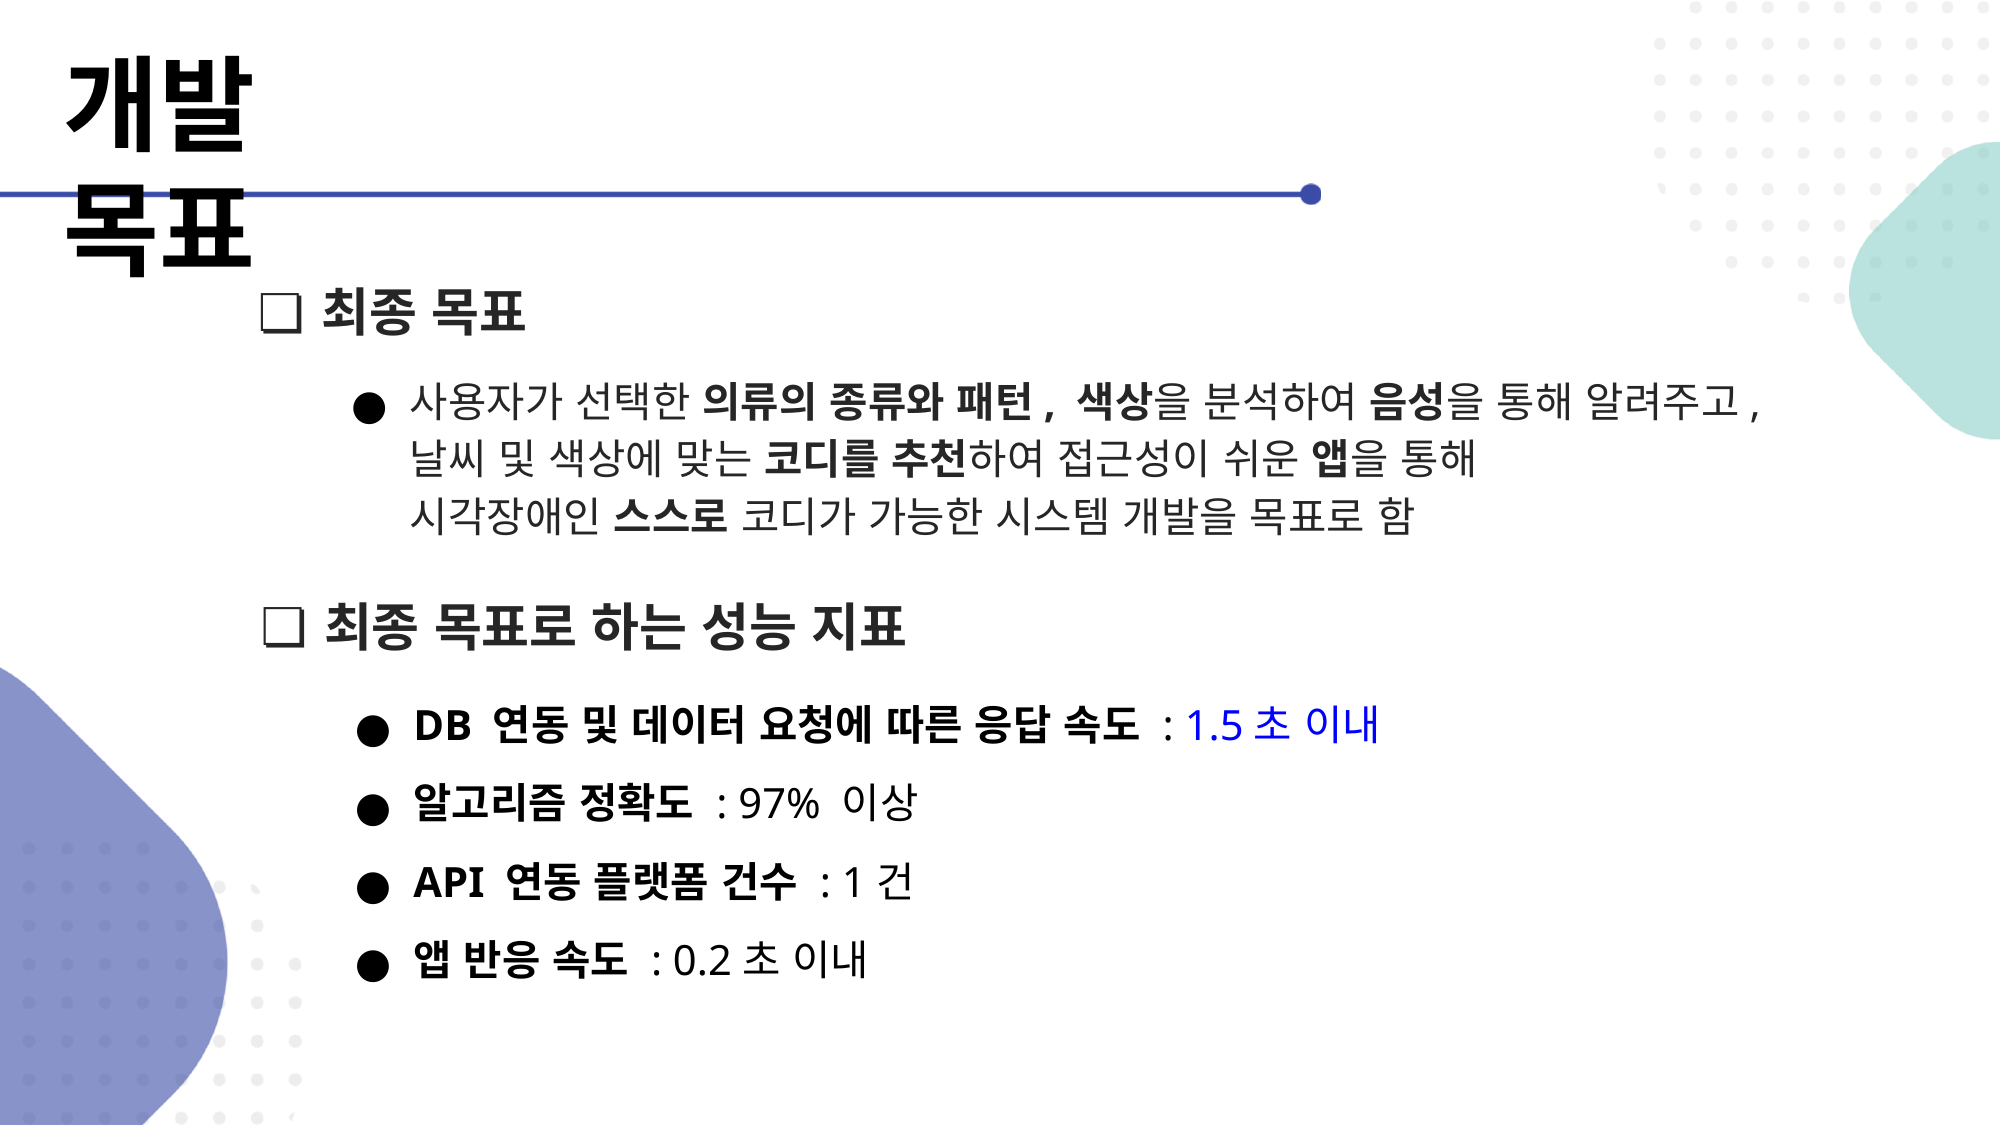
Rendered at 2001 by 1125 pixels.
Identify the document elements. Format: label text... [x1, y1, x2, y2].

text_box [233, 586, 1772, 988]
picture [1653, 0, 2000, 440]
picture [0, 643, 303, 1125]
text_box 개발 목표 [48, 32, 452, 181]
text_box 개발 목표 [48, 213, 452, 298]
picture [0, 182, 1321, 205]
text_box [231, 272, 1837, 543]
